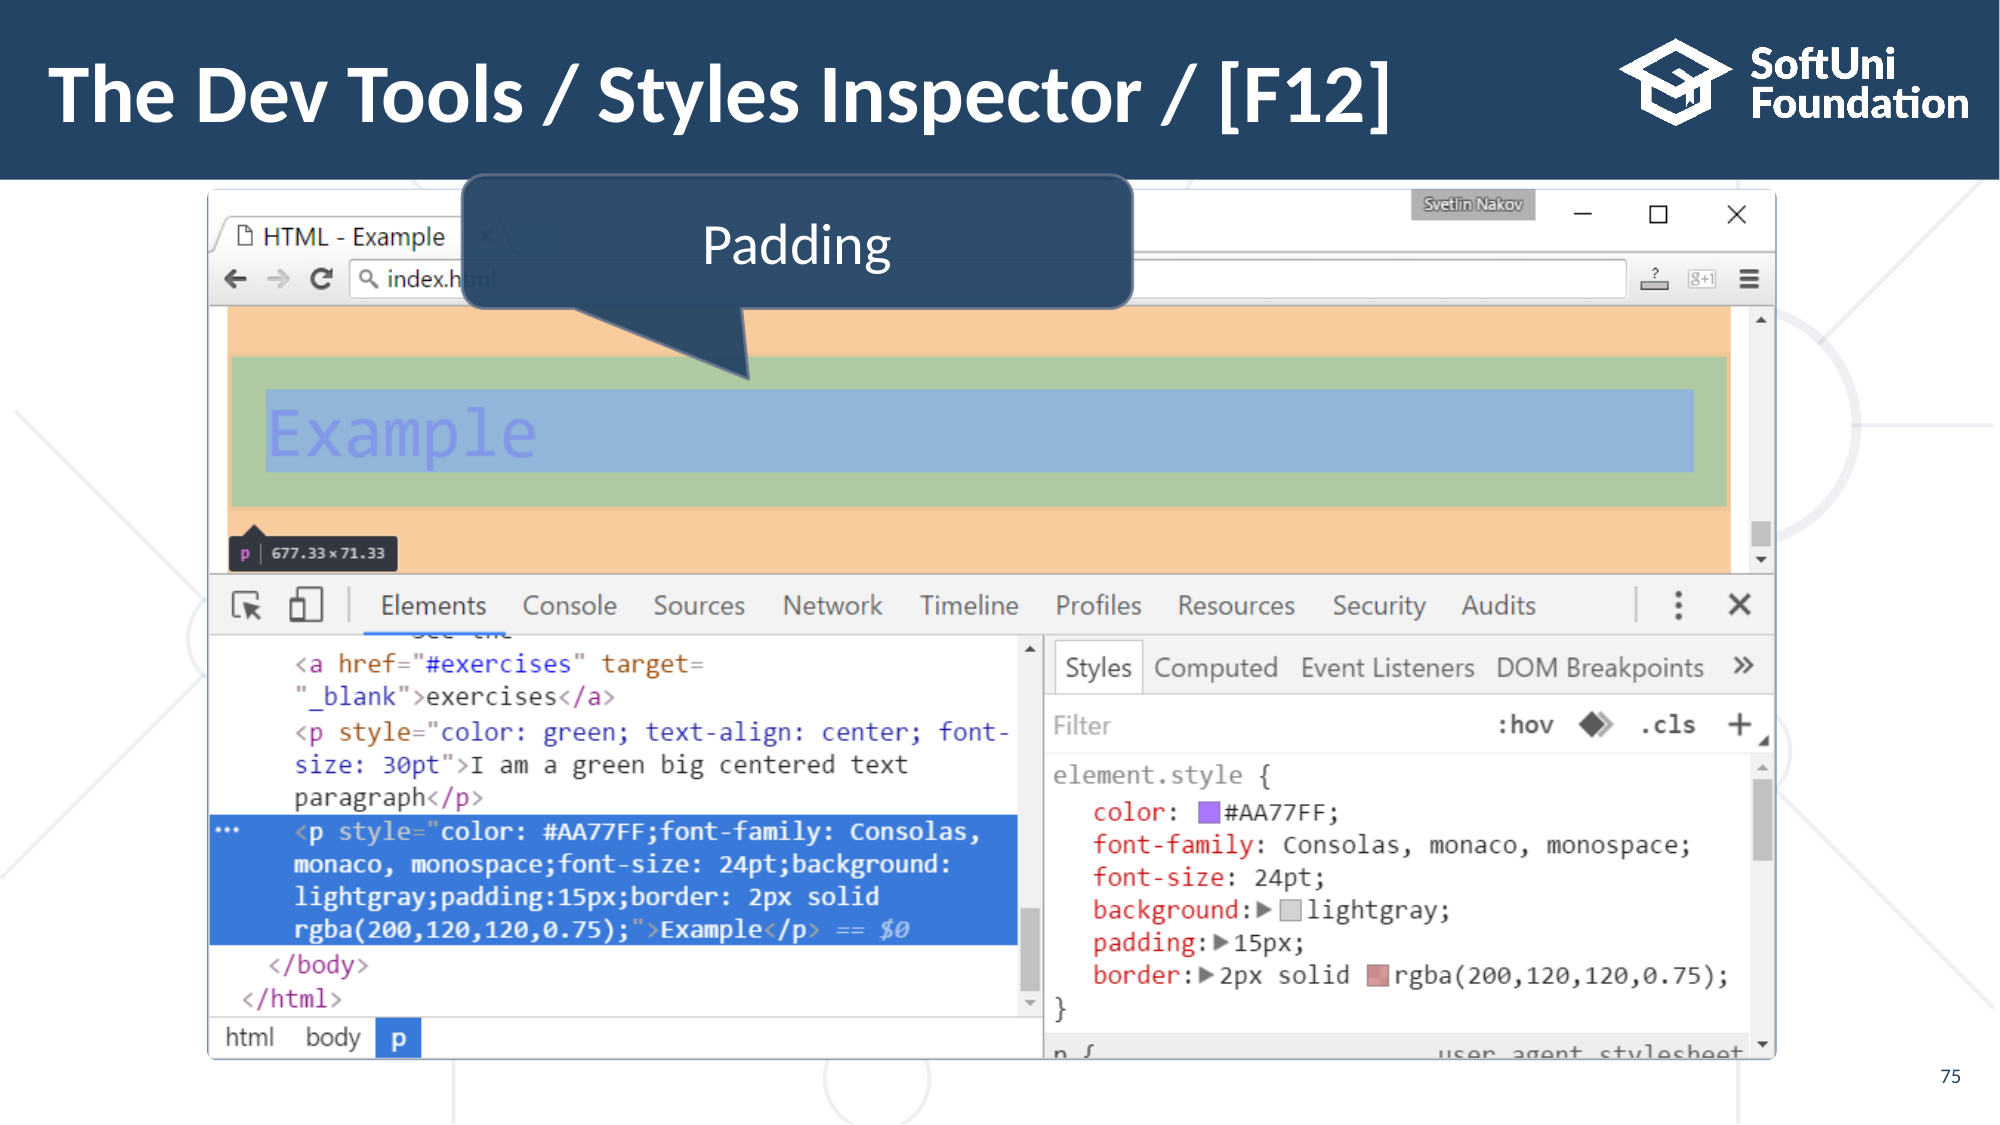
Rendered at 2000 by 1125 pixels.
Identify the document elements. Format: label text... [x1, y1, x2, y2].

slide_number 75 [1896, 1049, 1968, 1101]
text_box Padding [462, 172, 1133, 187]
picture [206, 188, 1777, 1061]
picture [1618, 38, 1968, 126]
title The Dev Tools / Styles Inspector / [F12] [31, 16, 1591, 162]
